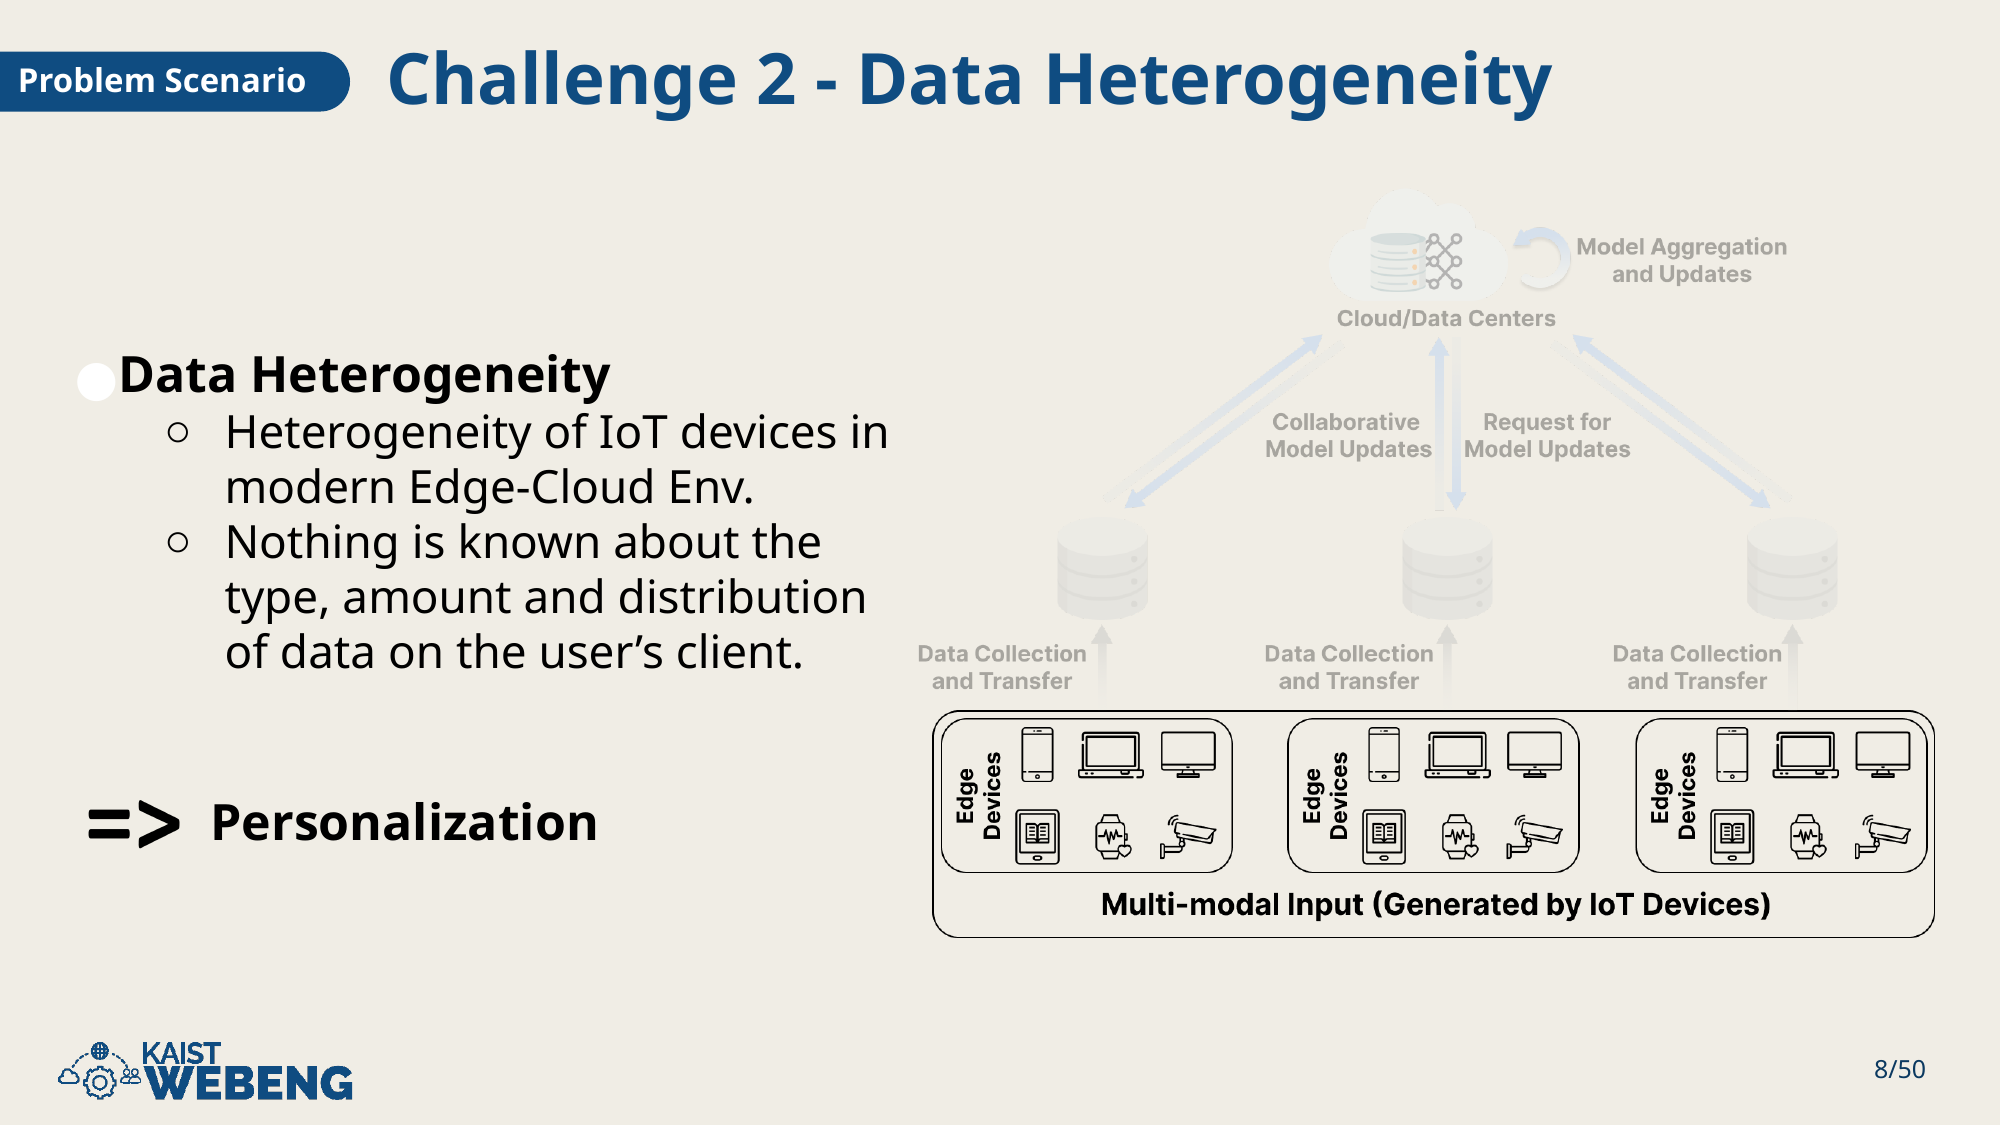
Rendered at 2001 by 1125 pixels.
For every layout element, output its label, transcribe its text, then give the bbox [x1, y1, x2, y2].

picture [58, 1042, 353, 1100]
slide_number ‹#›/50 [1803, 1041, 1942, 1101]
list Personalization [213, 783, 646, 872]
title Challenge 2 - Data Heterogeneity [371, 25, 1942, 138]
picture [59, 749, 209, 899]
picture [905, 187, 1935, 938]
list Problem Scenario [0, 51, 325, 112]
list Data Heterogeneity Heterogeneity of IoT devices in modern Edge-Cloud Env. Nothing is known about the type, amount and distribution of data on the user’s client. [59, 335, 906, 909]
